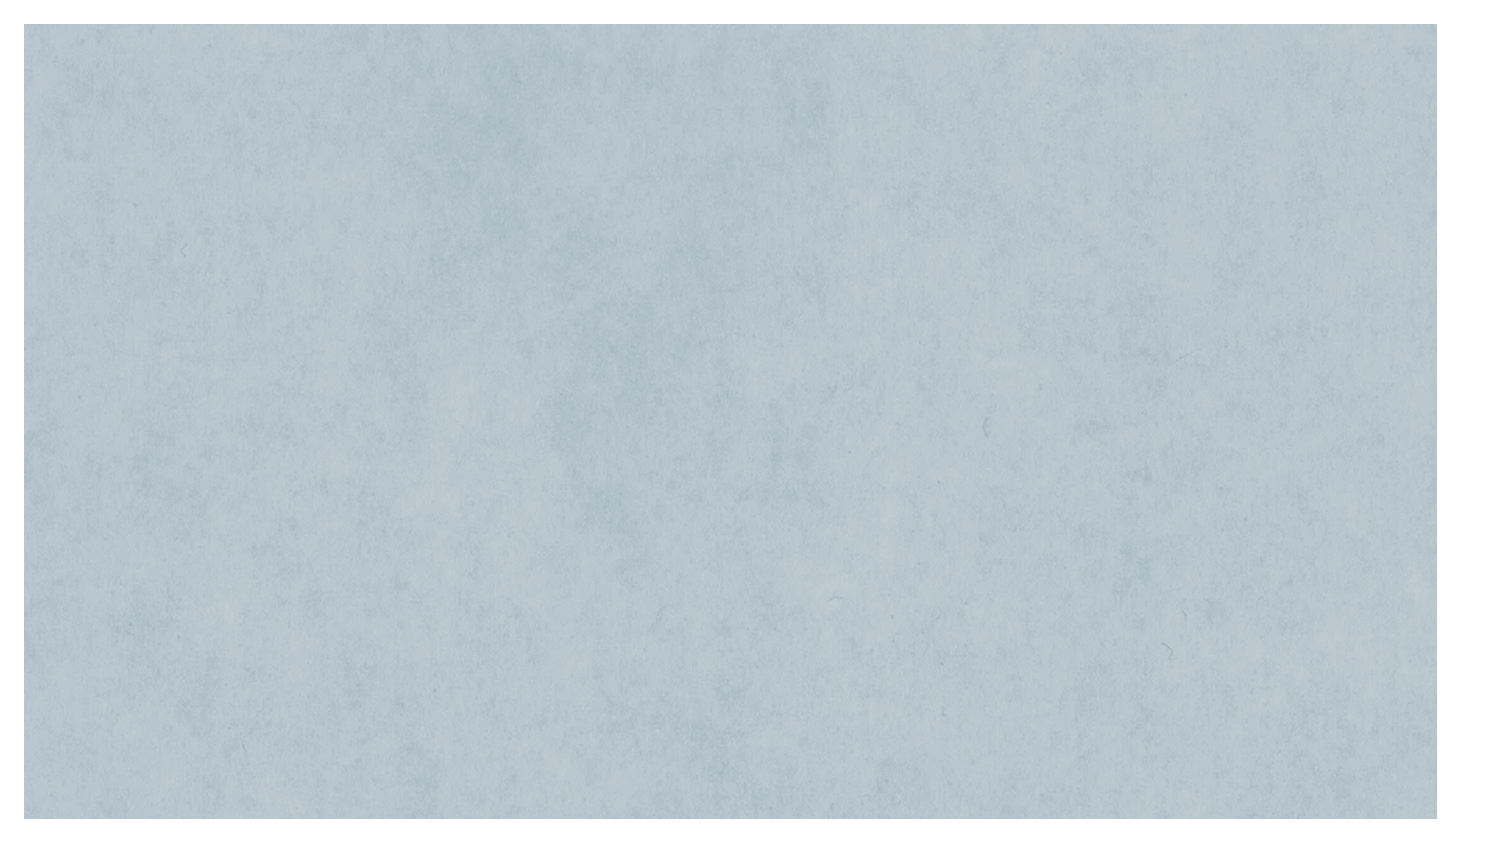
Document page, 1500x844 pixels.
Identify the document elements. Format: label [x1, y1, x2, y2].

picture [24, 24, 1437, 819]
